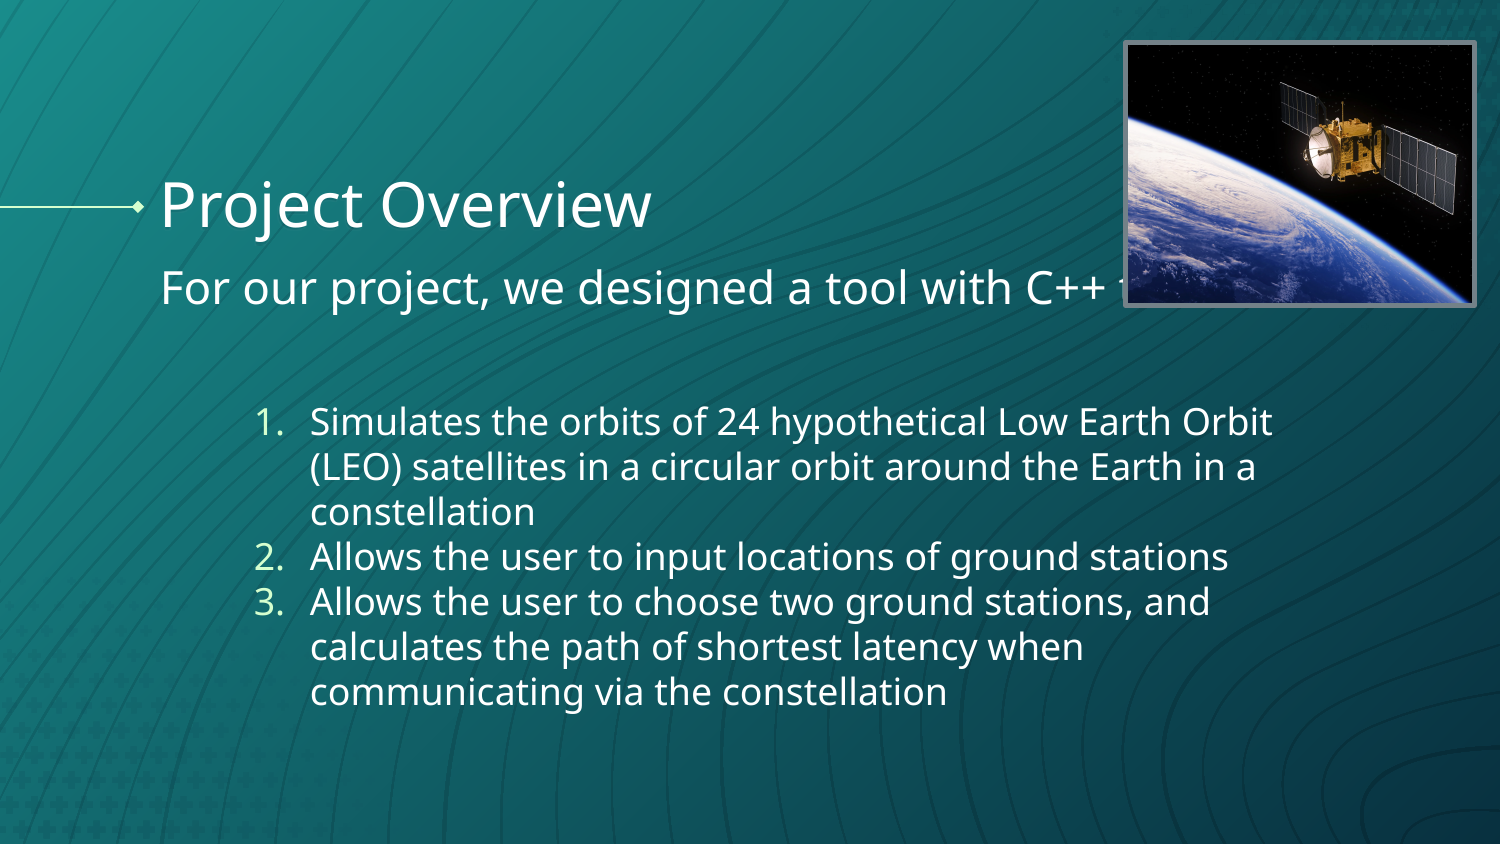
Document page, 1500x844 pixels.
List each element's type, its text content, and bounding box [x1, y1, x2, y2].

picture [1127, 44, 1473, 304]
list For our project, we designed a tool with C++ that: Simulates the orbits of 24 hypothetical Low Earth Orbit (LEO) satellites in a circular orbit around the Earth in a constellation Allows the user to input locations of ground stations Allows the user to choose two ground stations, and calculates the path of shortest latency when communicating via the constellation [159, 258, 1340, 702]
title Project Overview [159, 174, 1122, 240]
